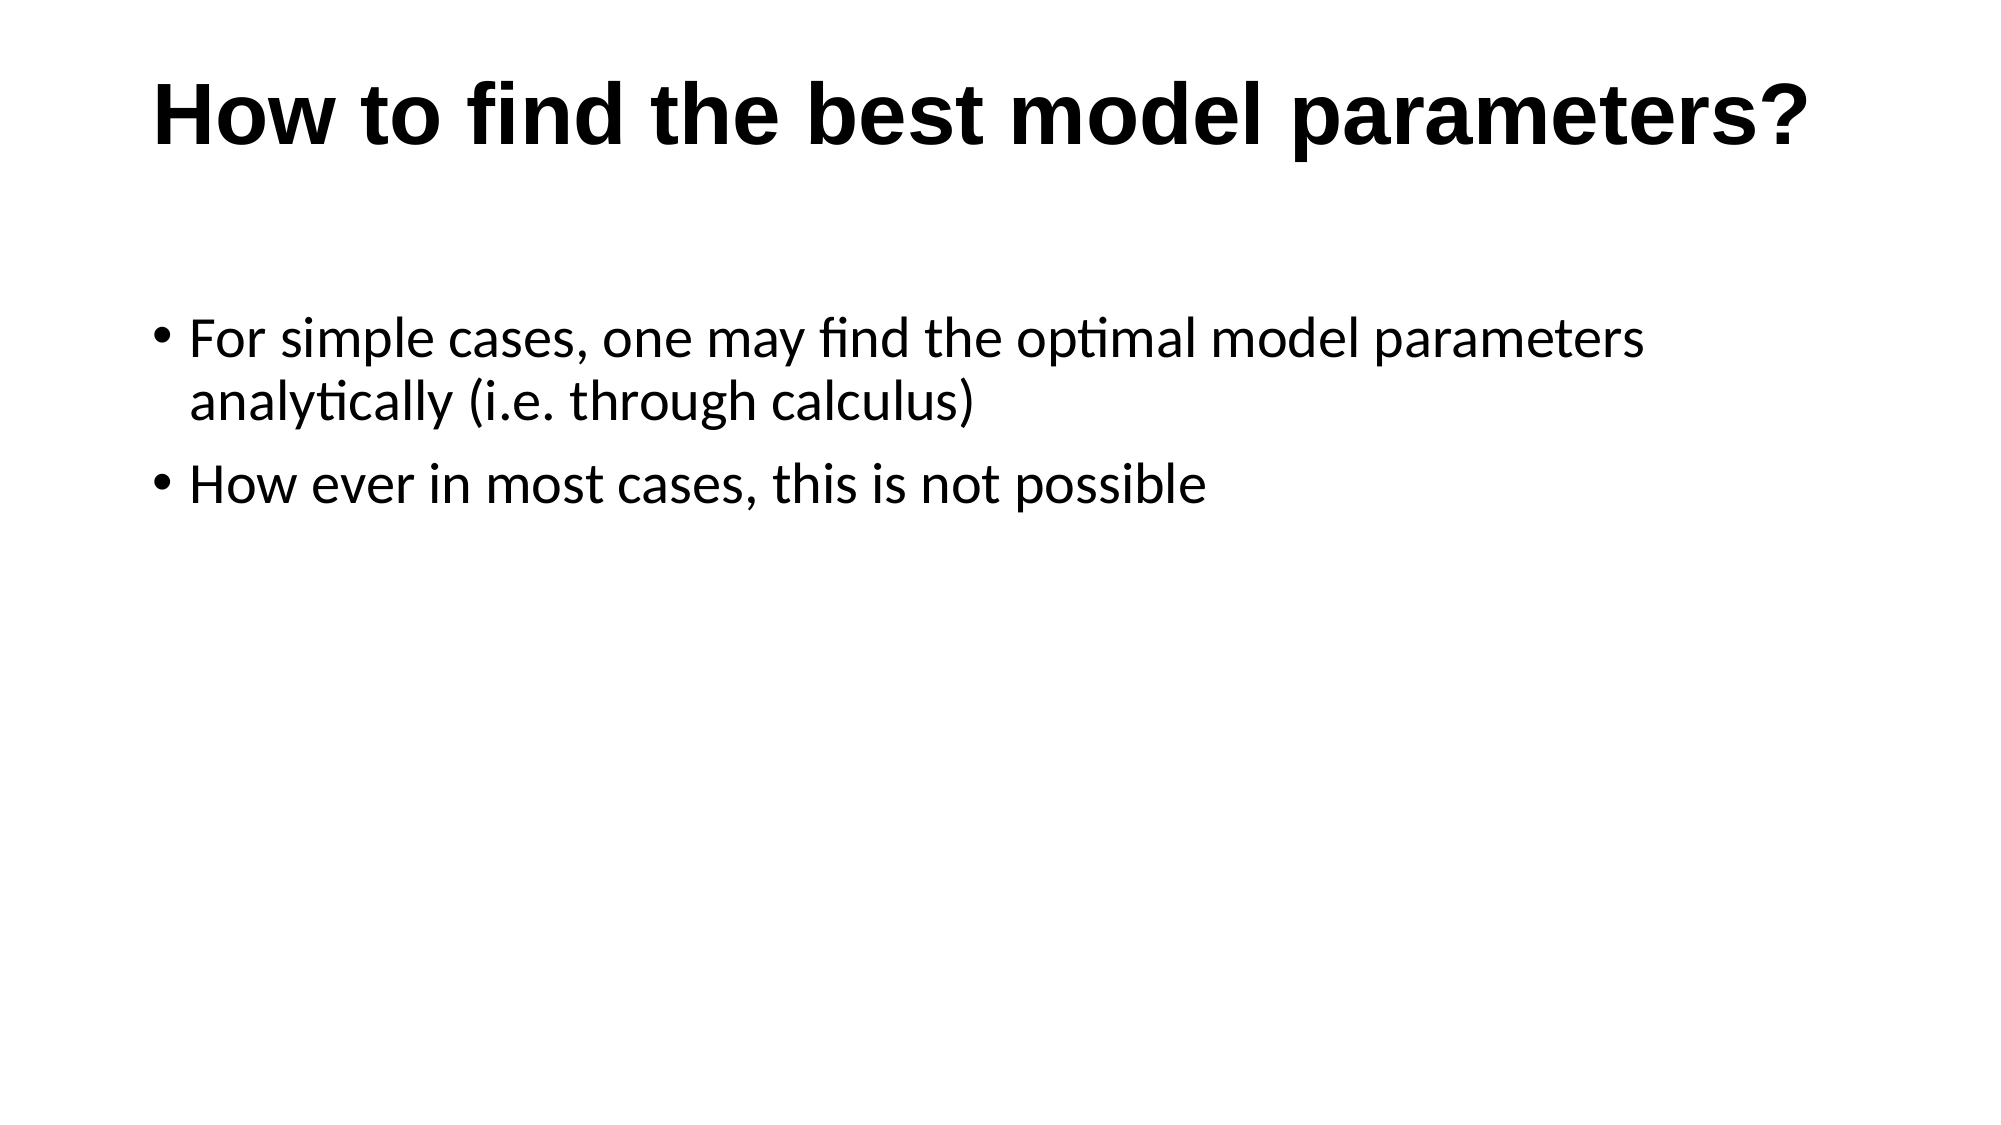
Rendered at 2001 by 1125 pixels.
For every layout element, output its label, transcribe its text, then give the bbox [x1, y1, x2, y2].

list For simple cases, one may find the optimal model parameters analytically (i.e. through calculus) How ever in most cases, this is not possible [137, 299, 1863, 1014]
title How to find the best model parameters? [137, 59, 1863, 278]
